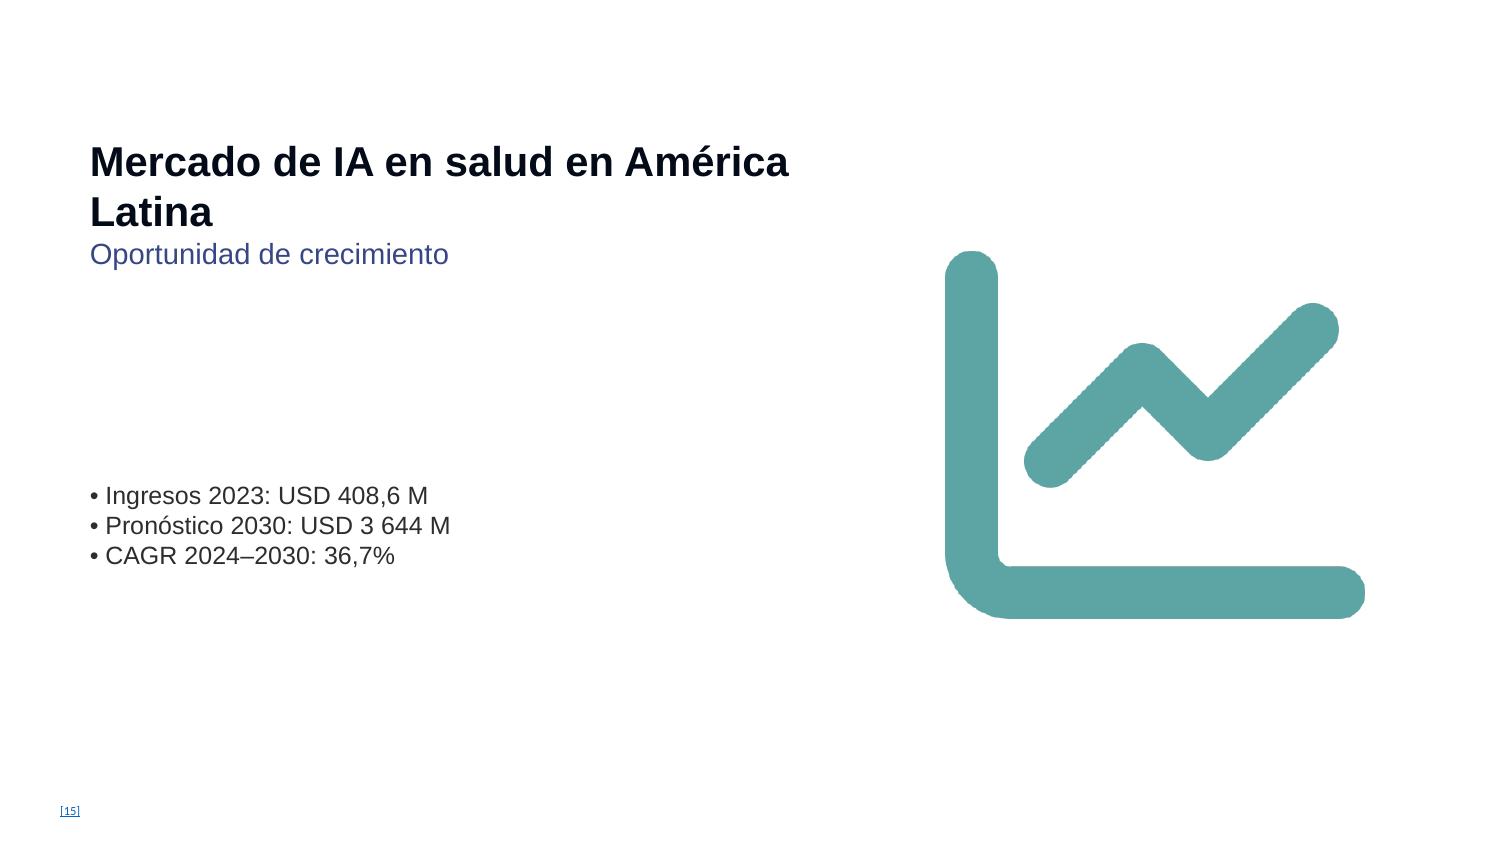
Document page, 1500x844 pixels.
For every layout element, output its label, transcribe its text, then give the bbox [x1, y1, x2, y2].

picture [944, 224, 1365, 645]
text_box Mercado de IA en salud en América Latina Oportunidad de crecimiento [74, 119, 900, 285]
text_box • Ingresos 2023: USD 408,6 M • Pronóstico 2030: USD 3 644 M • CAGR 2024–2030: 36,7% [74, 299, 900, 750]
text_box [15] [59, 791, 1440, 829]
